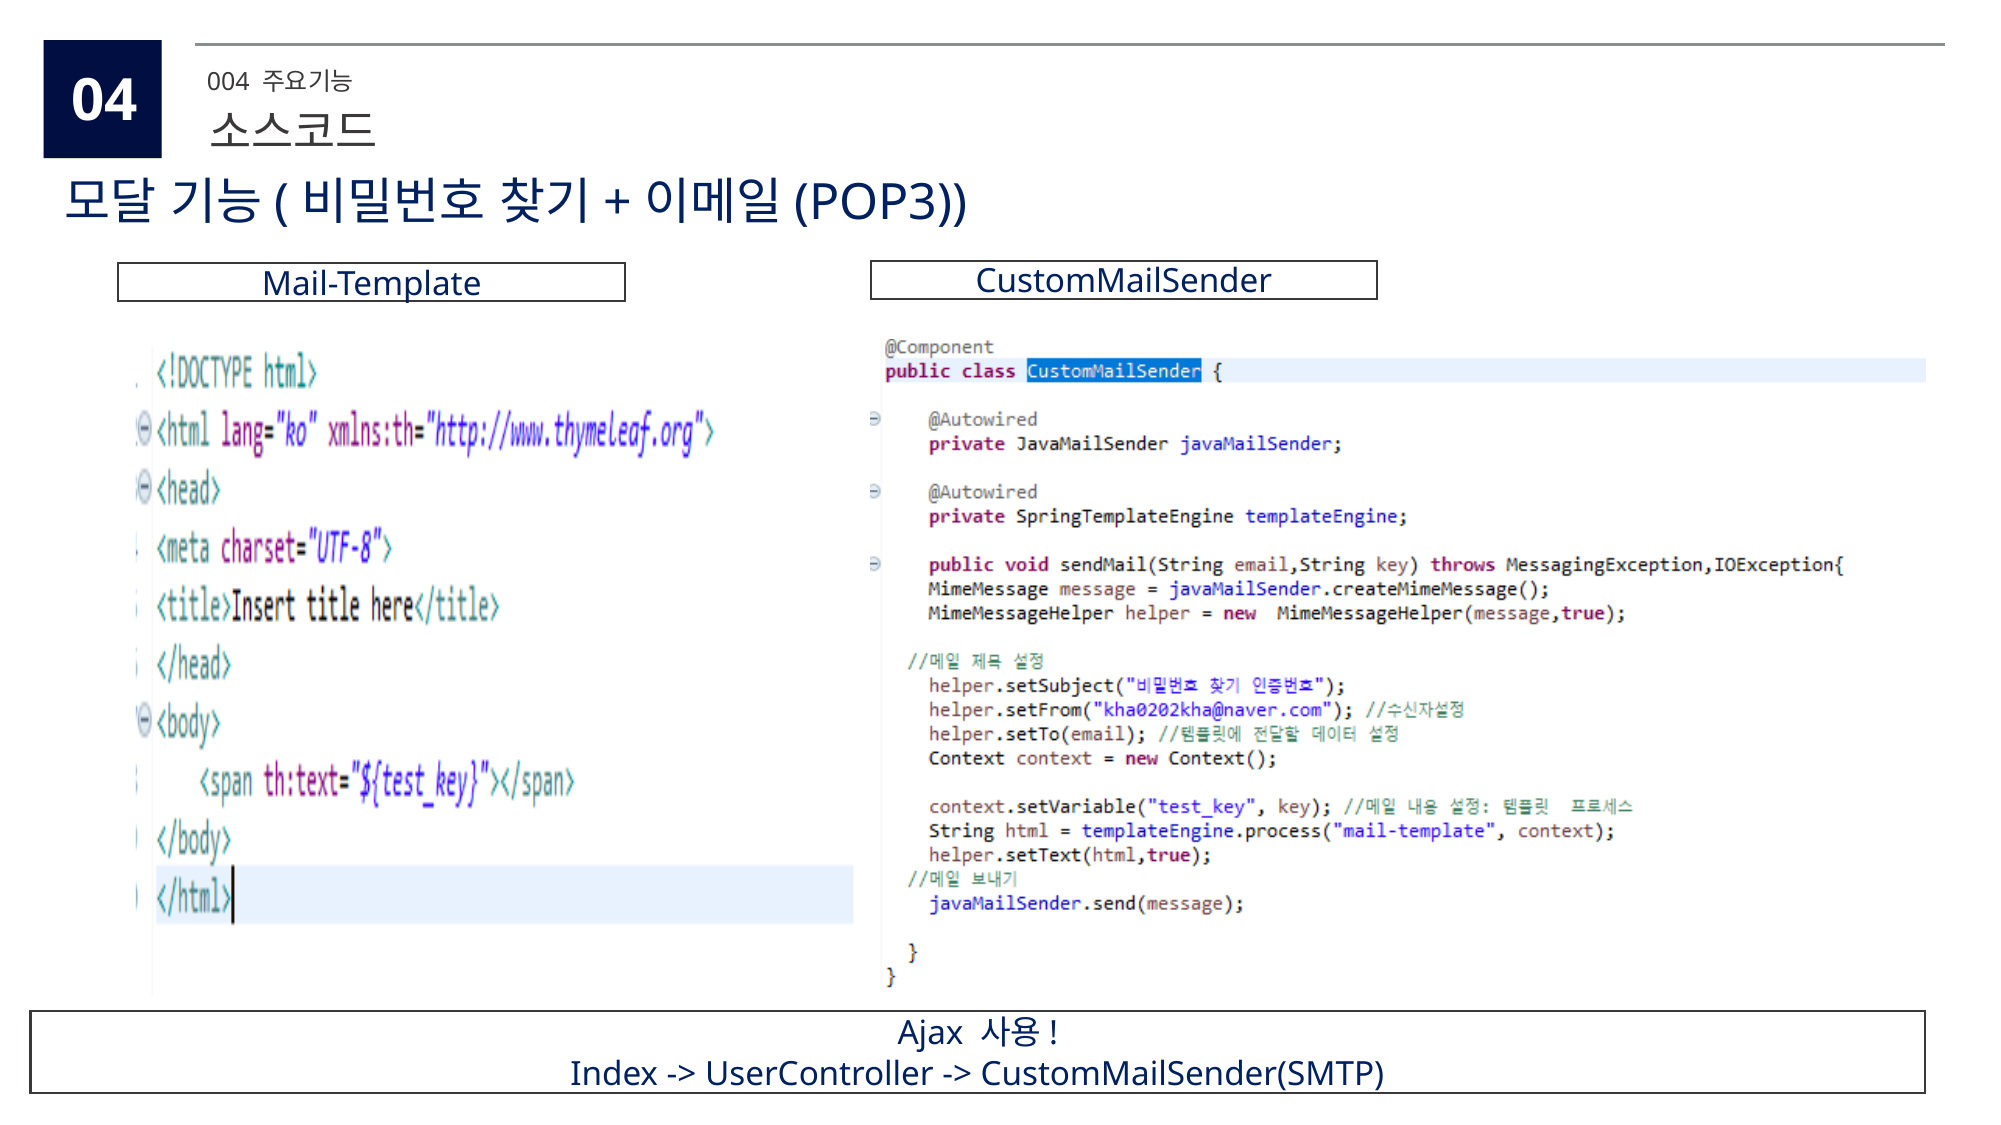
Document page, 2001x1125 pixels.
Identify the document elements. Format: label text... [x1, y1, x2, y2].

text_box 모달 기능(비밀번호 찾기+이메일(POP3)) [49, 162, 983, 238]
text_box [42, 39, 163, 159]
picture [870, 339, 1926, 989]
text_box 04 [45, 55, 164, 140]
text_box Mail-Template [117, 262, 626, 302]
text_box CustomMailSender [870, 260, 1378, 300]
text_box Ajax 사용! Index -> UserController -> CustomMailSender(SMTP) [29, 1010, 1926, 1094]
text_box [194, 57, 392, 167]
picture [135, 346, 854, 996]
